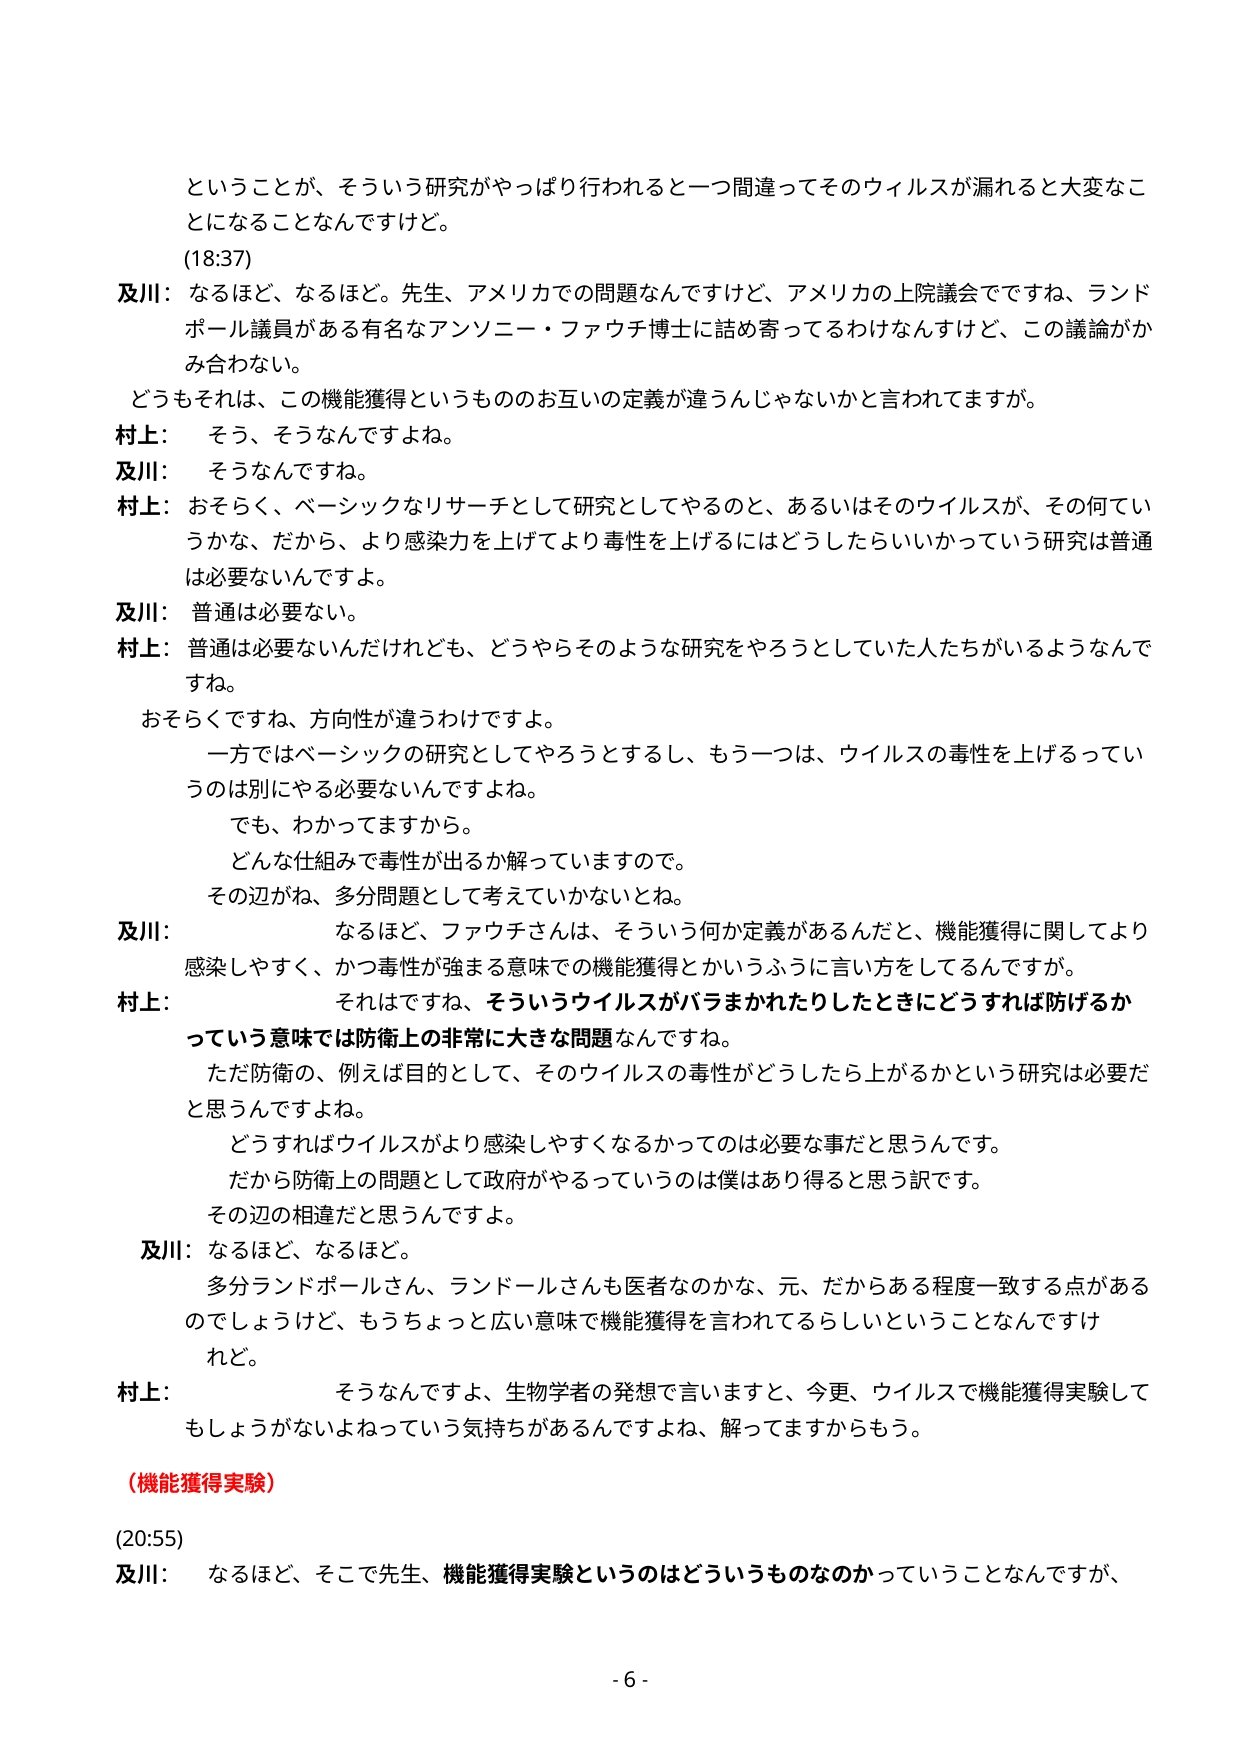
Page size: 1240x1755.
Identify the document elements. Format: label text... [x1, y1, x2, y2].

text_box ということが、そういう研究がやっぱり行われると一つ間違ってそのウィルスが漏れると大変なことになることなんですけど。 (18:37) 及川： なるほど、なるほど。先生、アメリカでの問題なんですけど、アメリカの上院議会でですね、ランドポール議員がある有名なアンソニー・ファウチ博士に詰め寄ってるわけなんすけど、この議論がかみ合わない。 どうもそれは、この機能獲得というもののお互いの定義が違うんじゃないかと言われてますが。 村上： そう、そうなんですよね。 及川： そうなんですね。 村上： おそらく、ベーシックなリサーチとして研究としてやるのと、あるいはそのウイルスが、その何ていうかな、だから、より感染力を上げてより毒性を上げるにはどうしたらいいかっていう研究は普通は必要ないんですよ。 及川： 普通は必要ない。 村上： 普通は必要ないんだけれども、どうやらそのような研究をやろうとしていた人たちがいるようなんですね。 おそらくですね、方向性が違うわけですよ。 一方ではベーシックの研究としてやろうとするし、もう一つは、ウイルスの毒性を上げるっていうのは別にやる必要ないんですよね。 でも、わかってますから。 どんな仕組みで毒性が出るか解っていますので。 その辺がね、多分問題として考えていかないとね。 及川： なるほど、ファウチさんは、そういう何か定義があるんだと、機能獲得に関してより感染しやすく、かつ毒性が強まる意味での機能獲得とかいうふうに言い方をしてるんですが。 村上： それはですね、そういうウイルスがバラまかれたりしたときにどうすれば防げるかっていう意味では防衛上の非常に大きな問題なんですね。 ただ防衛の、例えば目的として、そのウイルスの毒性がどうしたら上がるかという研究は必要だと思うんですよね。 どうすればウイルスがより感染しやすくなるかってのは必要な事だと思うんです。 だから防衛上の問題として政府がやるっていうのは僕はあり得ると思う訳です。その辺の相違だと思うんですよ。 及川： なるほど、なるほど。 多分ランドポールさん、ランドールさんも医者なのかな、元、だからある程度一致する点があるのでしょうけど、もうちょっと広い意味で機能獲得を言われてるらしいということなんですけ れど。 村上： そうなんですよ、生物学者の発想で言いますと、今更、ウイルスで機能獲得実験してもしょうがないよねっていう気持ちがあるんですよね、解ってますからもう。 （機能獲得実験） (20:55) 及川： なるほど、そこで先生、機能獲得実験というのはどういうものなのかっていうことなんですが、 [115, 162, 1154, 1587]
slide_number - 2 - [610, 1654, 659, 1755]
